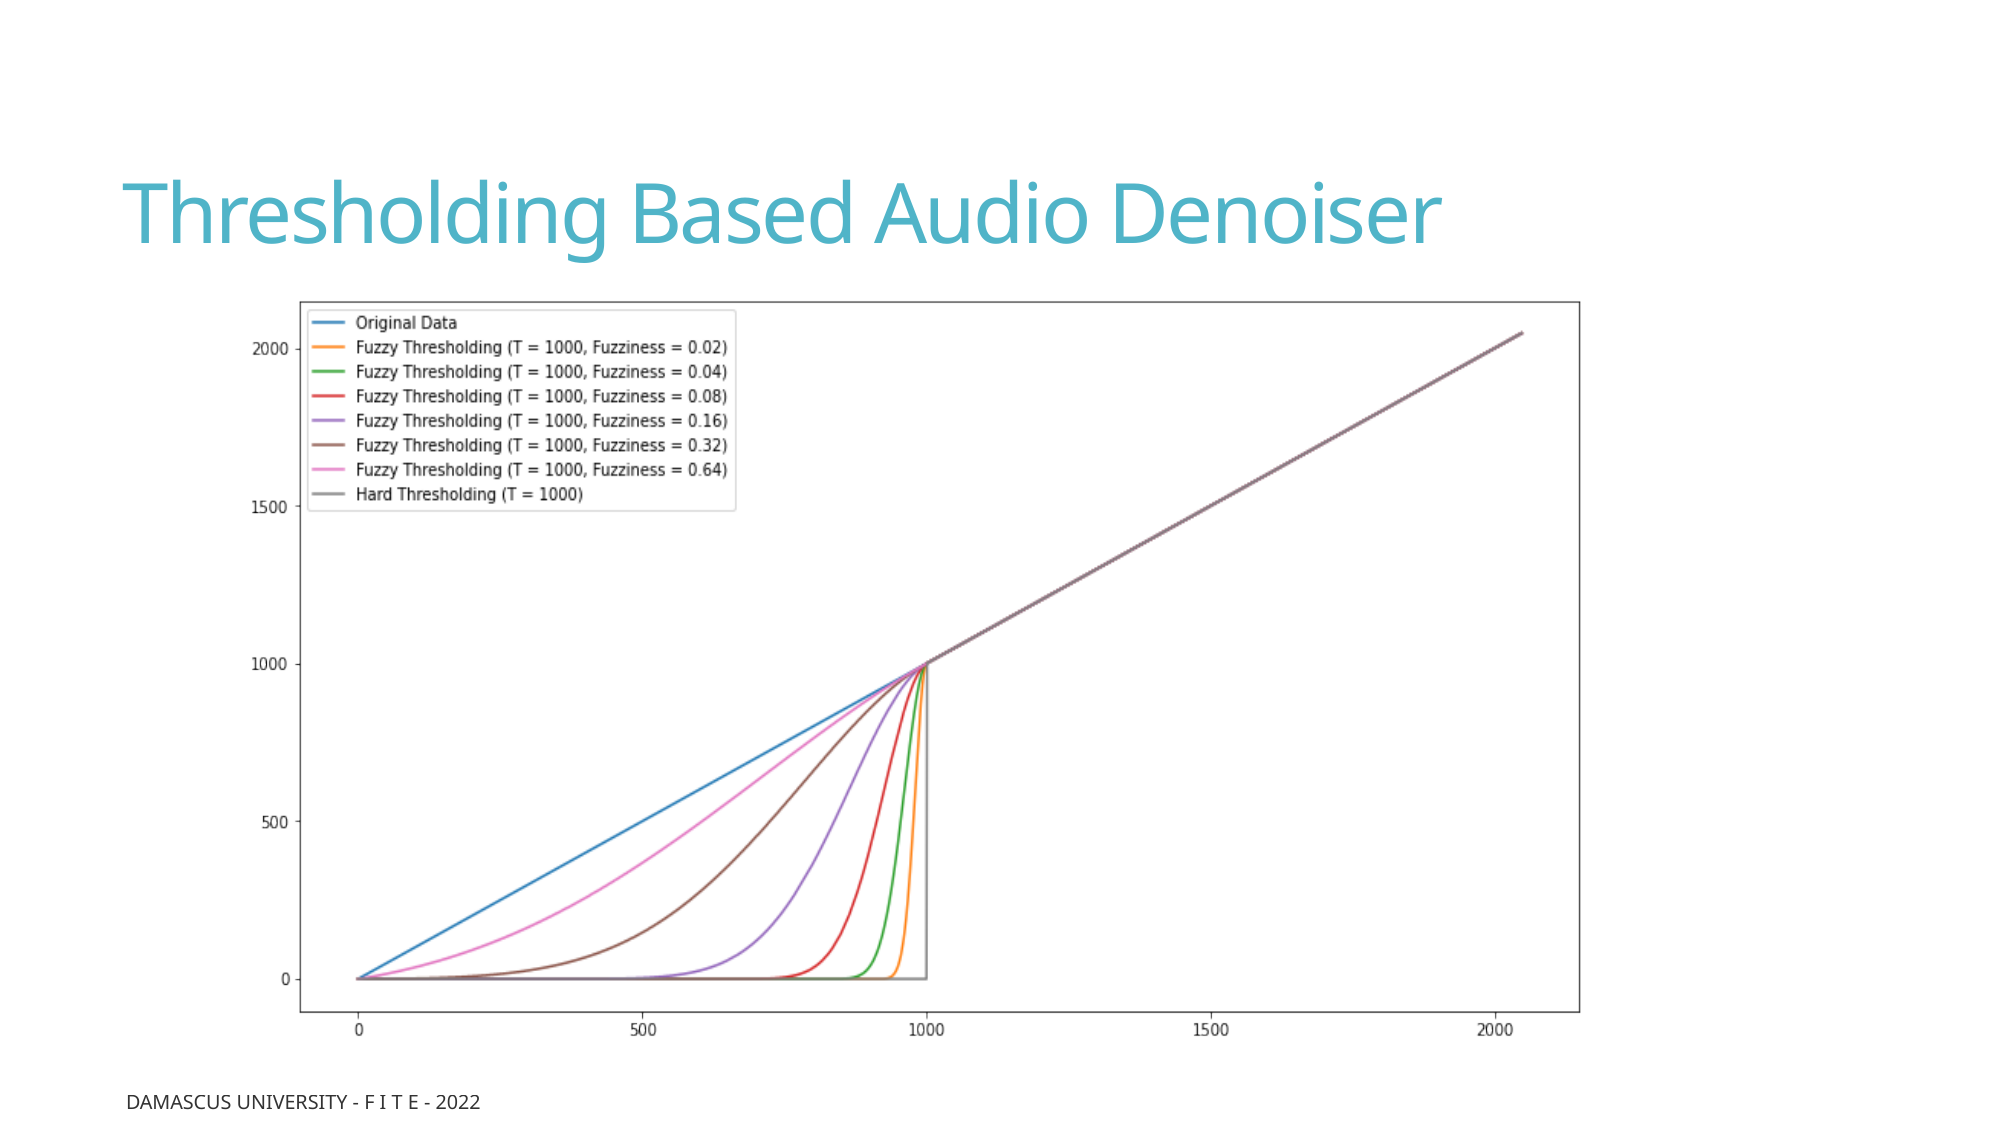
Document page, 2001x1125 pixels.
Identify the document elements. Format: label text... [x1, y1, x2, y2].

picture [240, 290, 1591, 1051]
footer Damascus University - F I T E - 2022 [111, 1083, 936, 1121]
title Thresholding Based Audio Denoiser [107, 81, 1875, 354]
